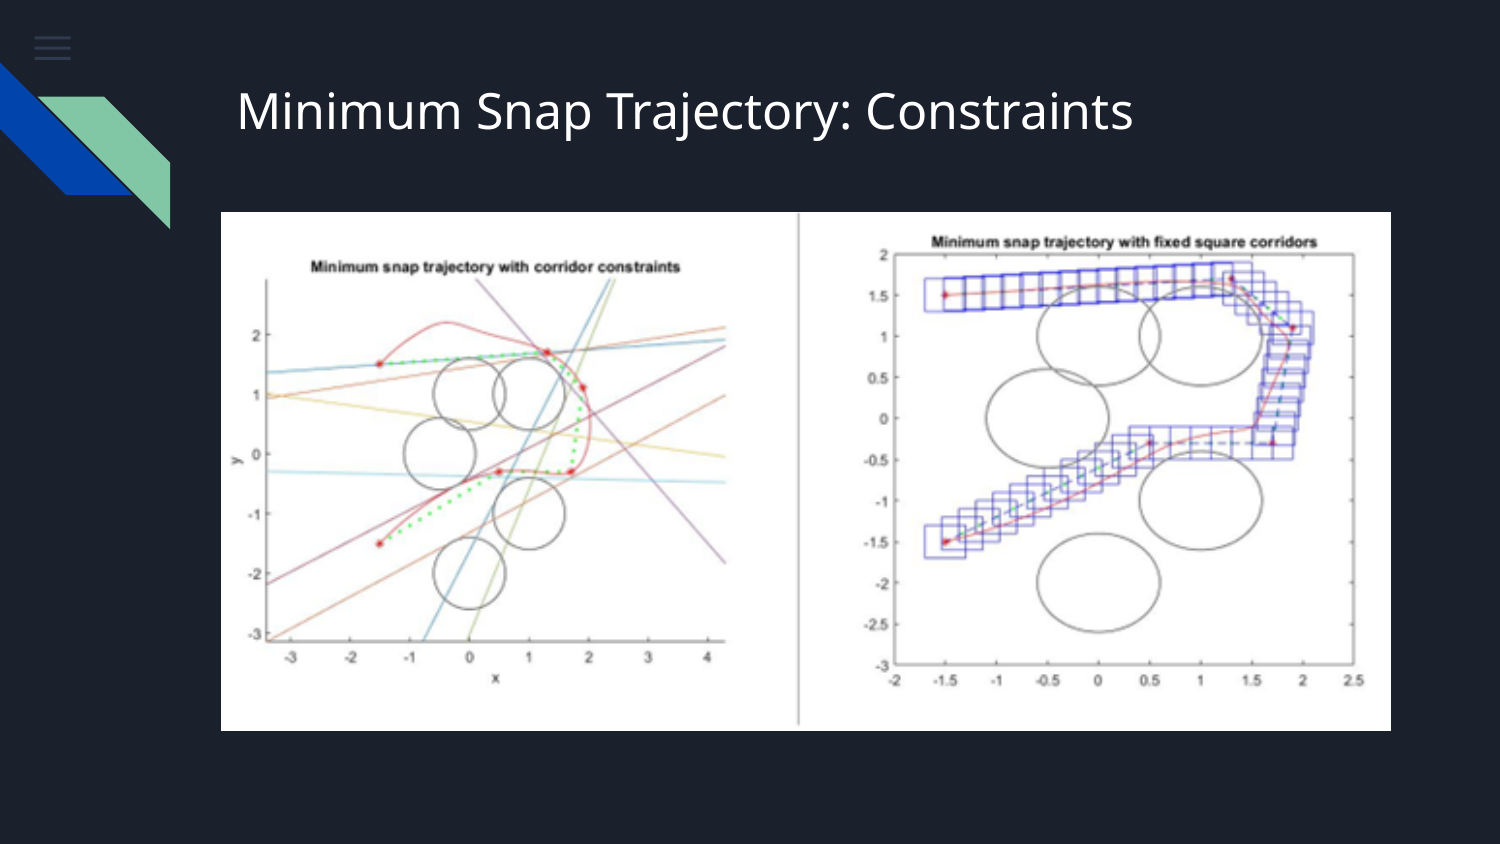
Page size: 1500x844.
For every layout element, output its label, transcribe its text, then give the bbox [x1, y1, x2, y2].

picture [221, 212, 1391, 732]
title Minimum Snap Trajectory: Constraints [221, 64, 1377, 154]
